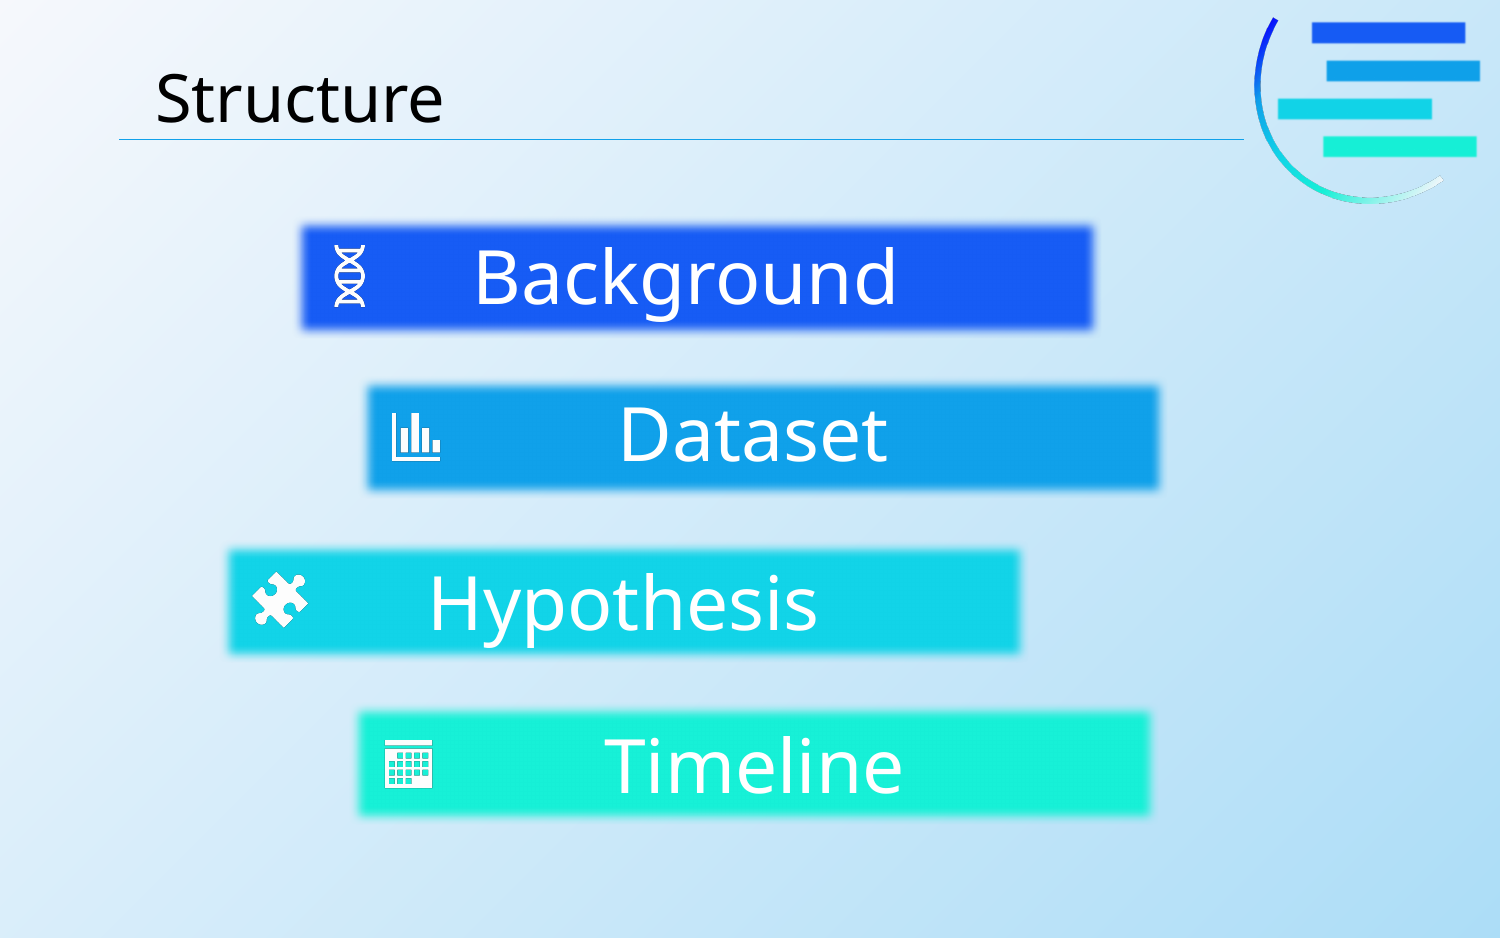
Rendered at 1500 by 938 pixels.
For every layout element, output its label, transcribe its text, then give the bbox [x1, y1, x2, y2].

text_box Hypothesis [150, 548, 1098, 653]
picture [401, 428, 408, 452]
picture [375, 730, 442, 798]
text_box Structure [140, 48, 1253, 144]
picture [1253, 17, 1482, 221]
text_box Timeline [280, 711, 1228, 816]
picture [422, 428, 429, 452]
picture [433, 441, 440, 452]
text_box Dataset [279, 378, 1227, 484]
picture [246, 567, 314, 635]
picture [316, 242, 383, 310]
text_box Background [212, 222, 1160, 327]
picture [393, 414, 440, 461]
picture [412, 414, 418, 452]
